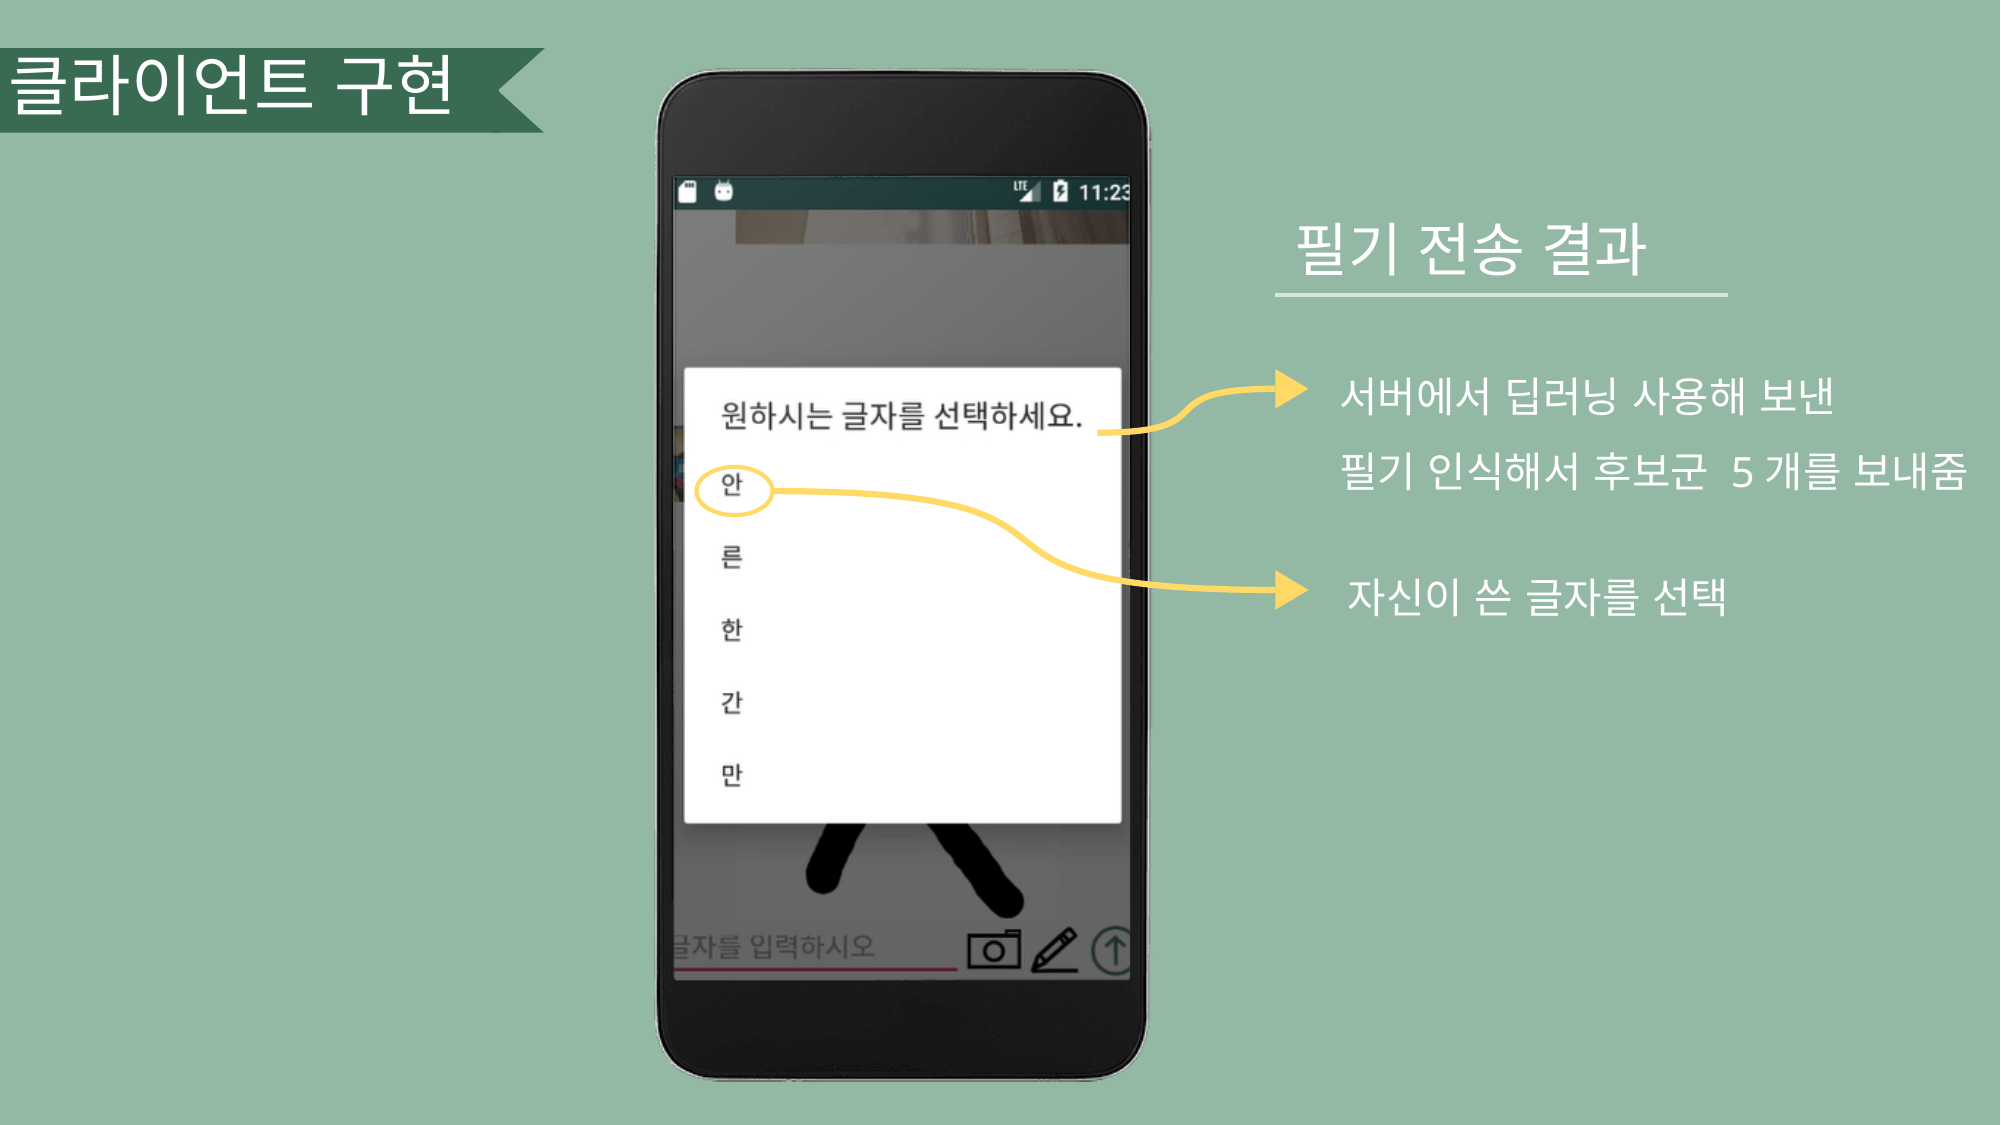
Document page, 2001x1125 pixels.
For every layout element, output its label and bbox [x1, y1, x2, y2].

picture [654, 68, 1154, 1082]
text_box [1275, 539, 1761, 622]
text_box [1275, 338, 2000, 506]
text_box [772, 491, 1276, 590]
text_box [1097, 388, 1276, 433]
text_box [1263, 205, 1729, 296]
text_box [0, 36, 568, 133]
